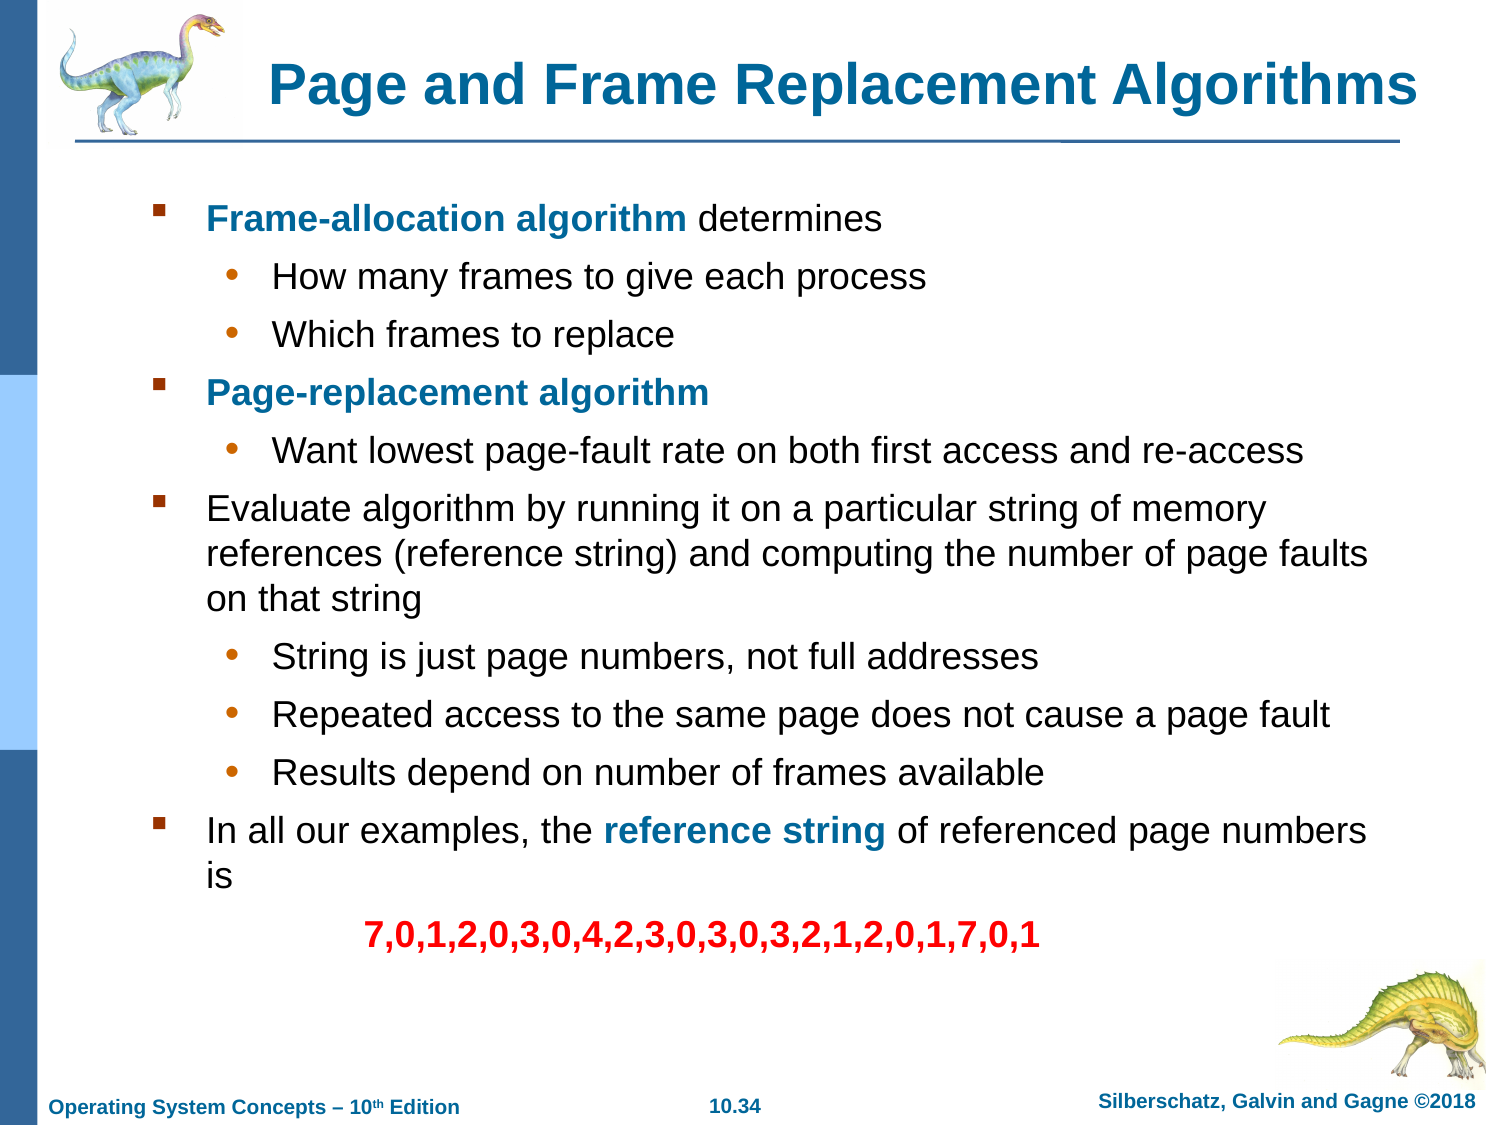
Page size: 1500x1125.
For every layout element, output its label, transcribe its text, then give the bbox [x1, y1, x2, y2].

list Frame-allocation algorithm determines How many frames to give each process Which frames to replace Page-replacement algorithm Want lowest page-fault rate on both first access and re-access Evaluate algorithm by running it on a particular string of memory references (reference string) and computing the number of page faults on that string String is just page numbers, not full addresses Repeated access to the same page does not cause a page fault Results depend on number of frames available In all our examples, the reference string of referenced page numbers is 7,0,1,2,0,3,0,4,2,3,0,3,0,3,2,1,2,0,1,7,0,1 [134, 185, 1395, 990]
title Page and Frame Replacement Algorithms [199, 28, 1489, 124]
picture [1275, 959, 1486, 1090]
picture [46, 0, 243, 149]
